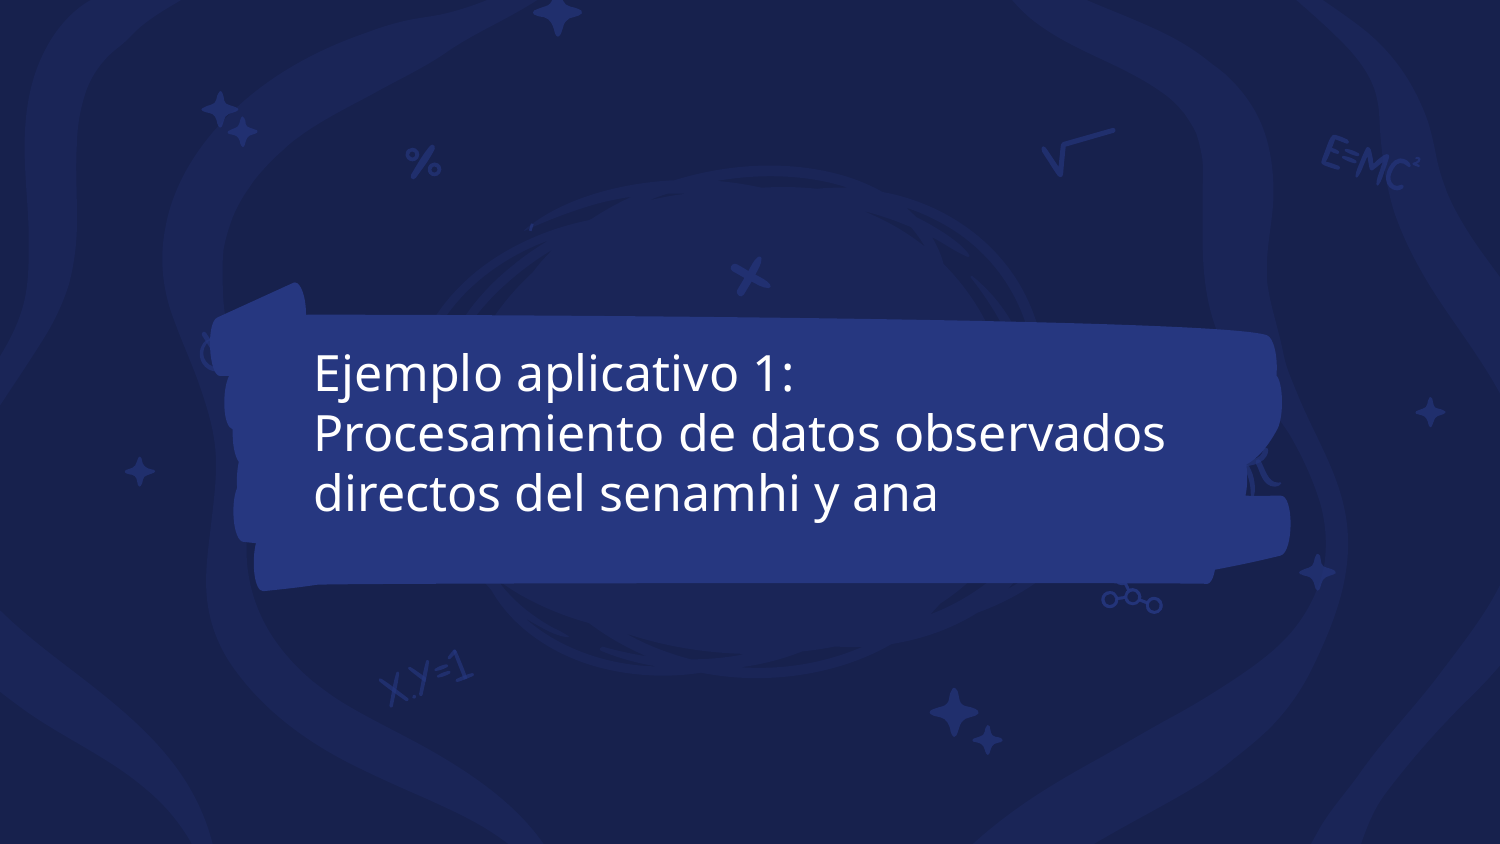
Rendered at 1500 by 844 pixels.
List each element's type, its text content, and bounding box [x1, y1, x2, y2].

text_box [209, 282, 1291, 592]
title Ejemplo aplicativo 1: Procesamiento de datos observados directos del senamhi y ana [298, 326, 1243, 559]
